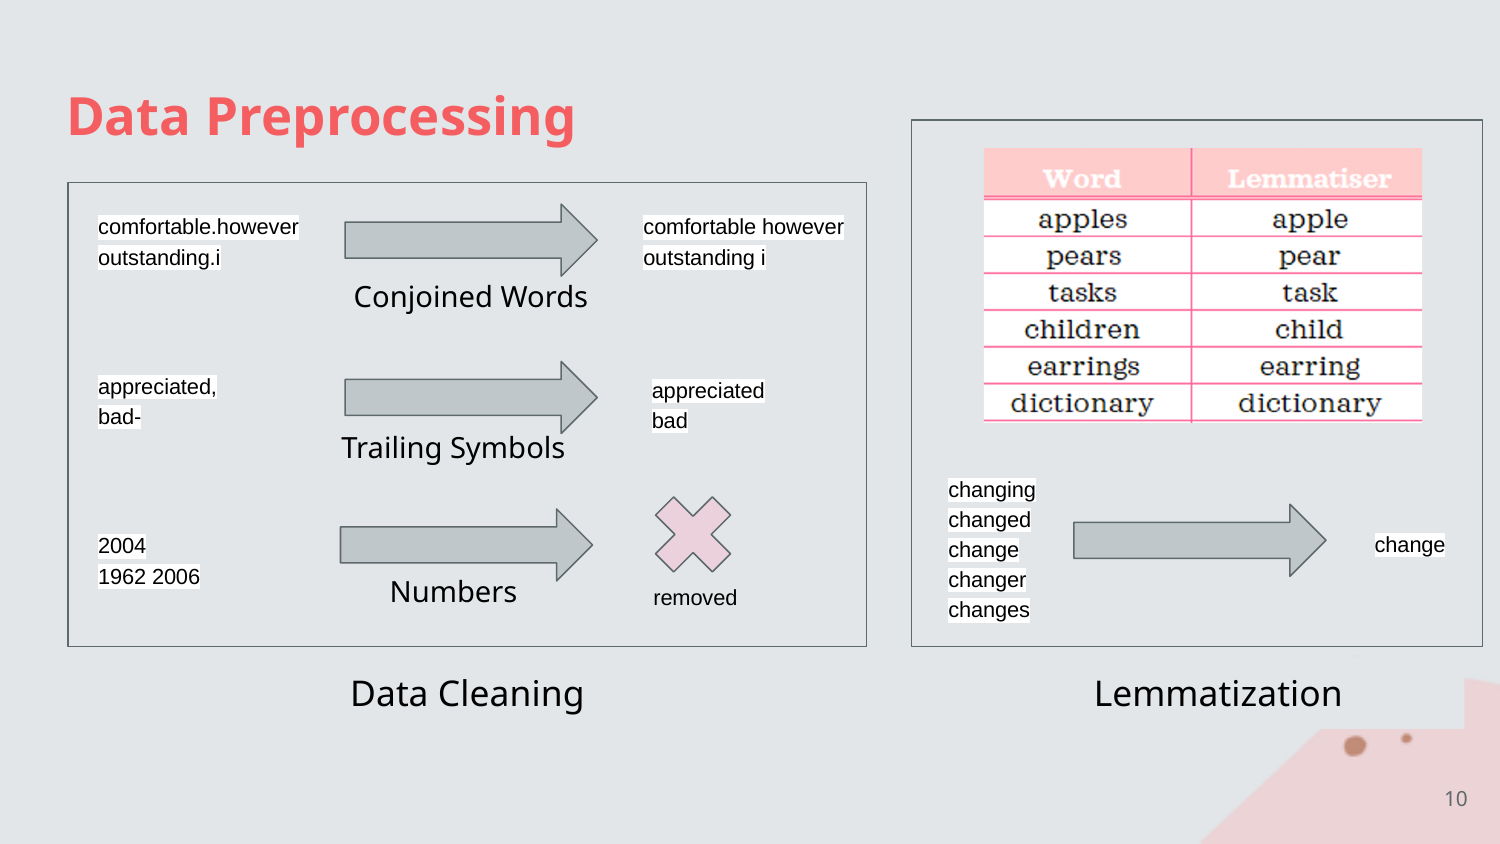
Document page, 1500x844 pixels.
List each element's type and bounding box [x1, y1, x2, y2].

text_box [932, 456, 1473, 636]
picture [0, 0, 1500, 844]
